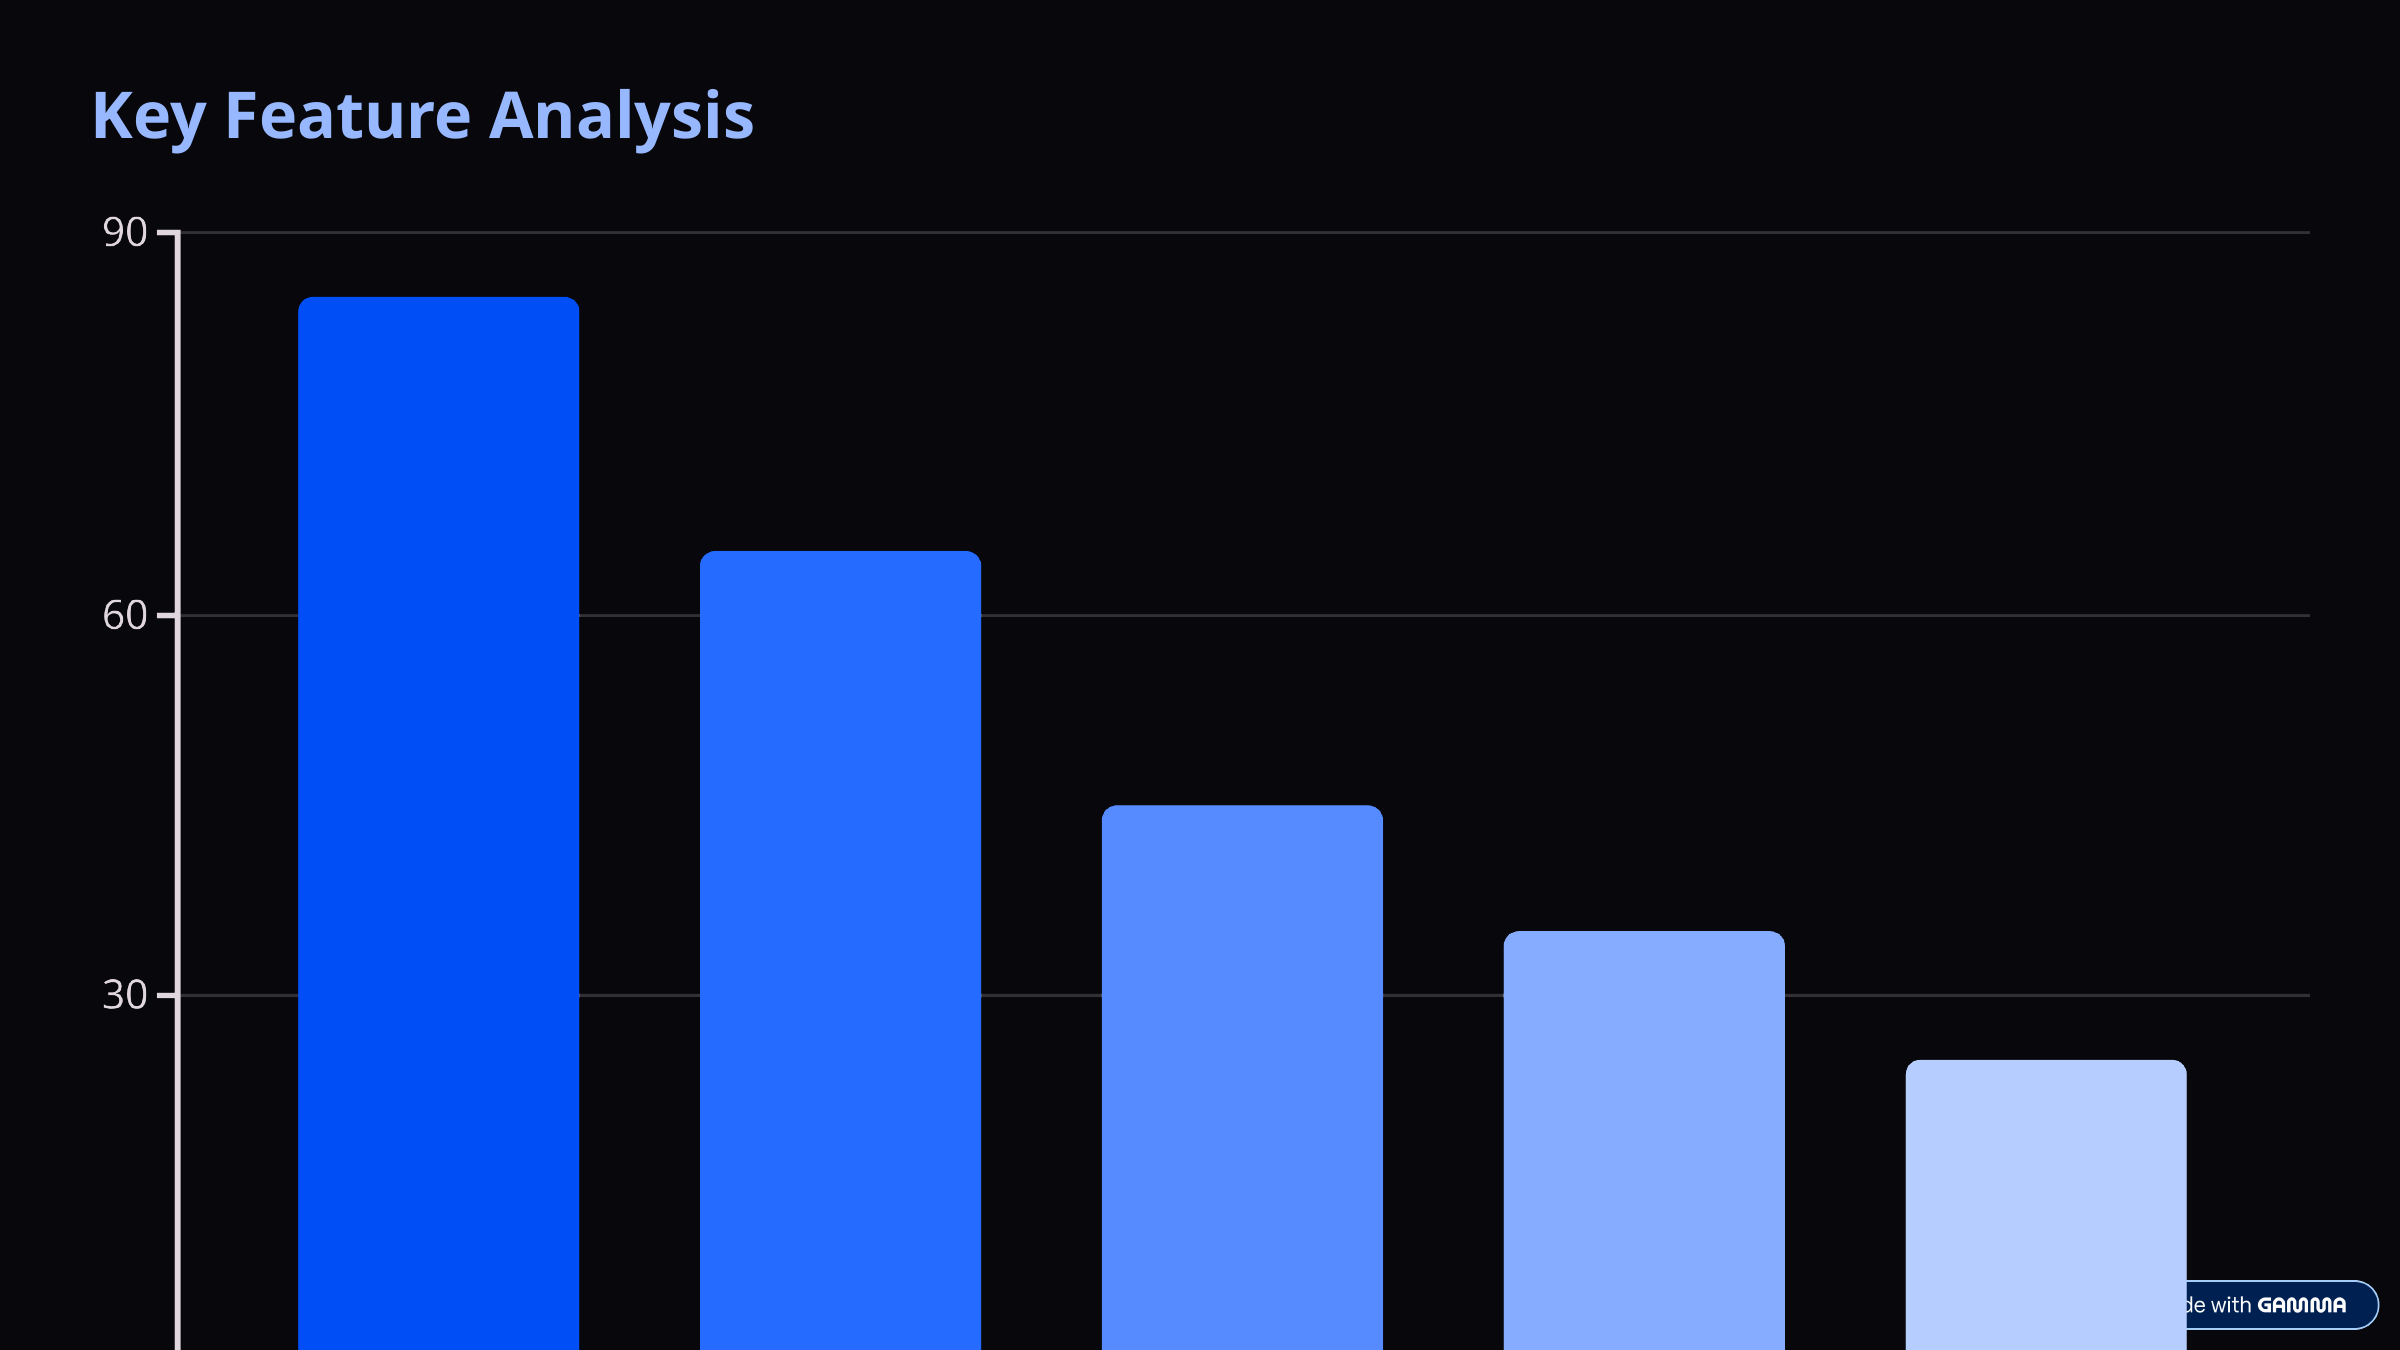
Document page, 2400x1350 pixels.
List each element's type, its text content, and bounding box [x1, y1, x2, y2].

picture [90, 203, 2389, 1350]
text_box Key Feature Analysis [90, 71, 756, 153]
